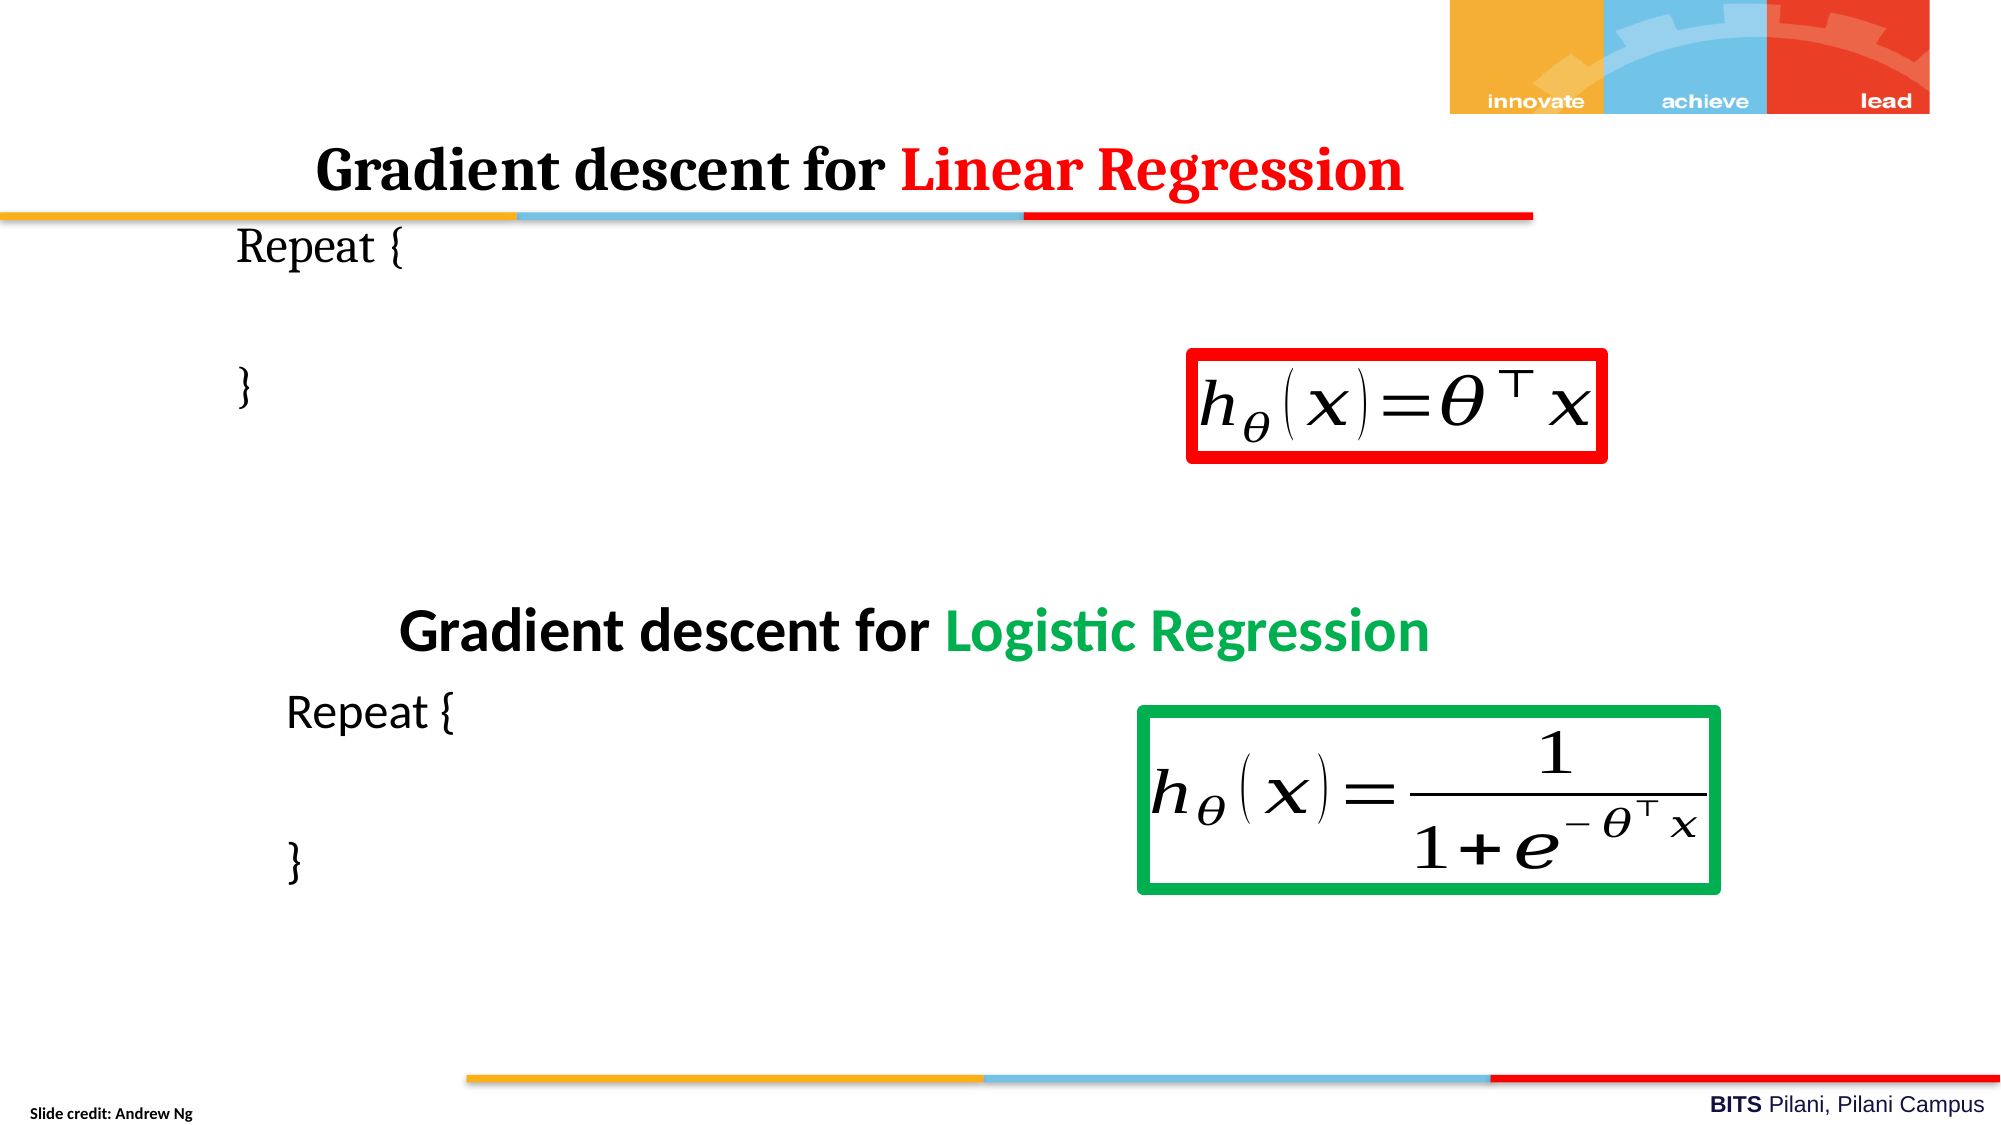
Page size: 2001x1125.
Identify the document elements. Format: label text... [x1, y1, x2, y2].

footer Slide credit: Andrew Ng [15, 1095, 366, 1116]
picture [1449, 0, 1930, 114]
